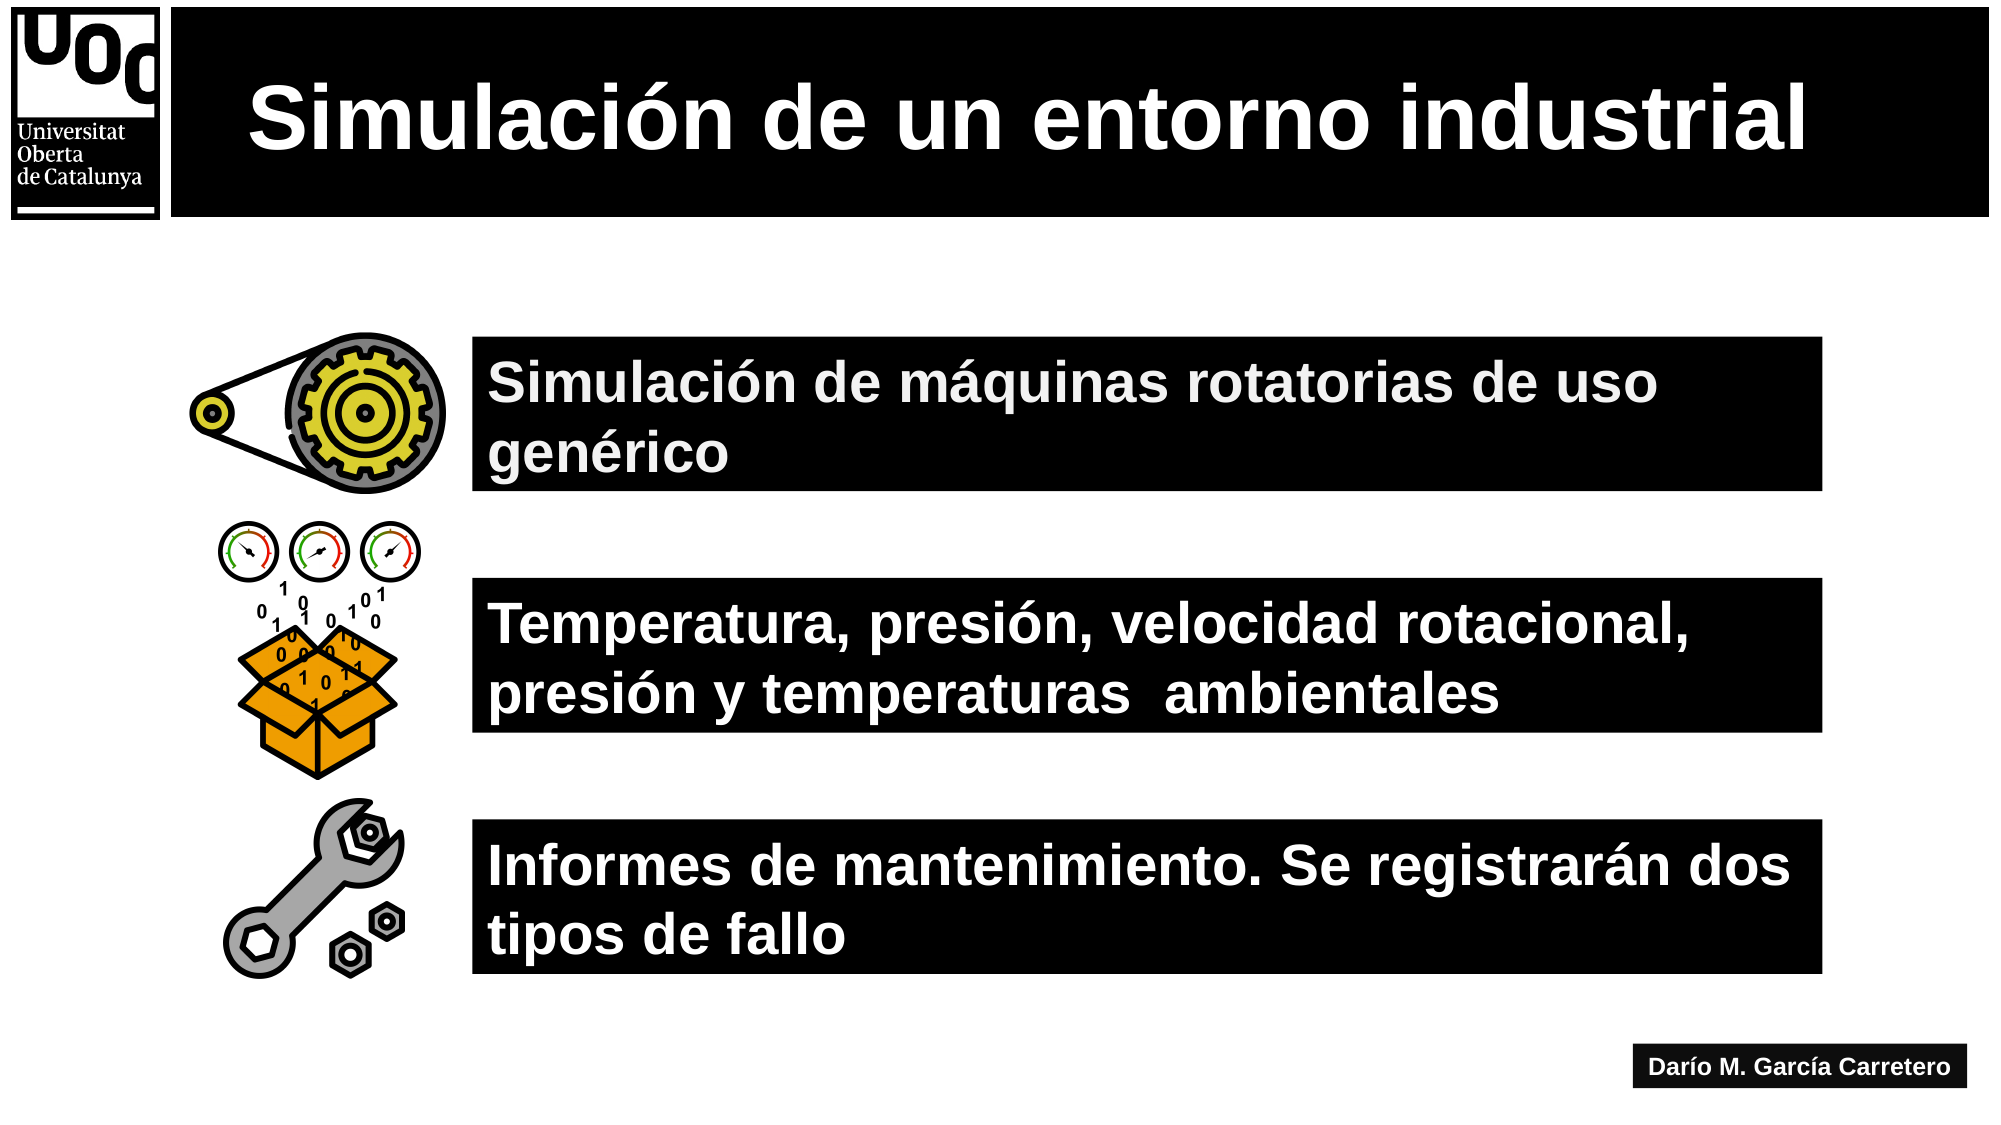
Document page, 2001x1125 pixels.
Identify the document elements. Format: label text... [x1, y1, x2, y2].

text_box [171, 7, 1989, 217]
text_box Darío M. García Carretero [1632, 1043, 1968, 1089]
text_box Simulación de un entorno industrial [160, 50, 1968, 176]
picture [218, 521, 421, 780]
picture [11, 7, 160, 220]
picture [223, 798, 405, 979]
text_box Simulación de máquinas rotatorias de uso genérico [472, 336, 1823, 492]
text_box Informes de mantenimiento. Se registrarán dos tipos de fallo [472, 819, 1823, 974]
text_box Temperatura, presión, velocidad rotacional, presión y temperaturas ambientales [472, 577, 1823, 733]
picture [189, 332, 446, 494]
